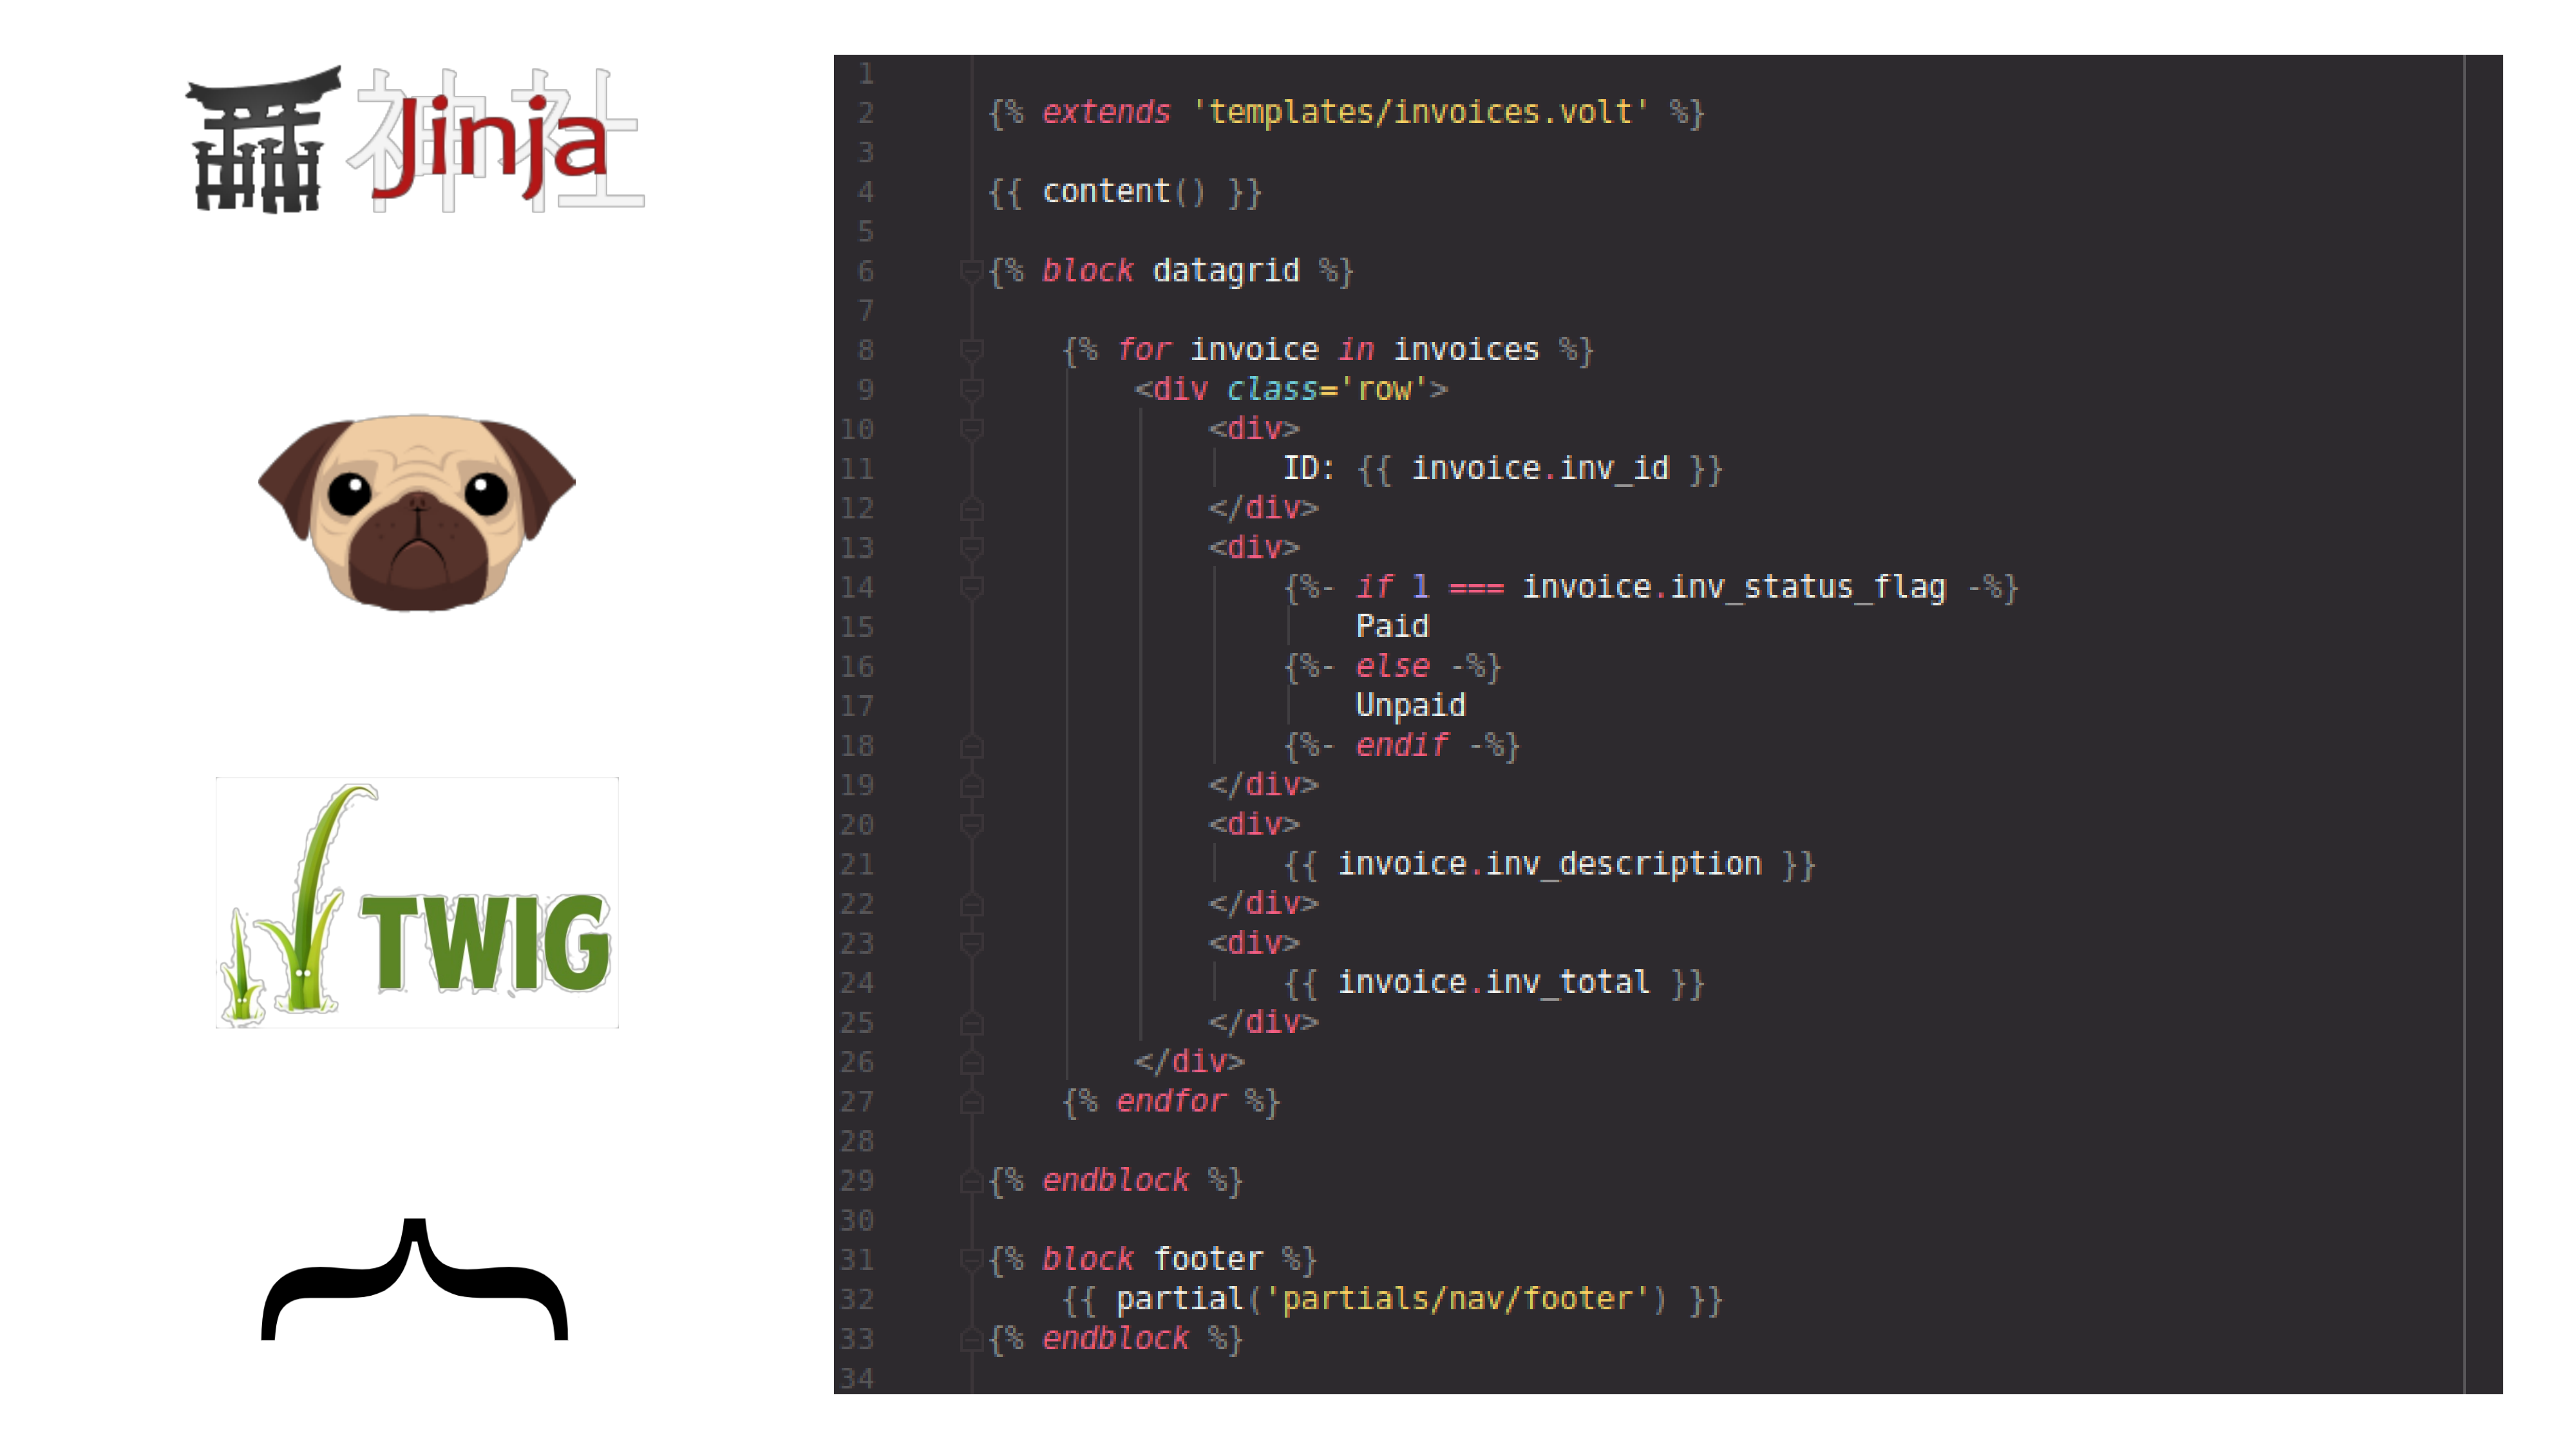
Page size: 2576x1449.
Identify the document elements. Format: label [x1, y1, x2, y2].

picture [158, 35, 676, 243]
picture [258, 351, 576, 669]
picture [215, 777, 619, 1028]
picture [198, 1184, 636, 1374]
picture [833, 54, 2503, 1394]
